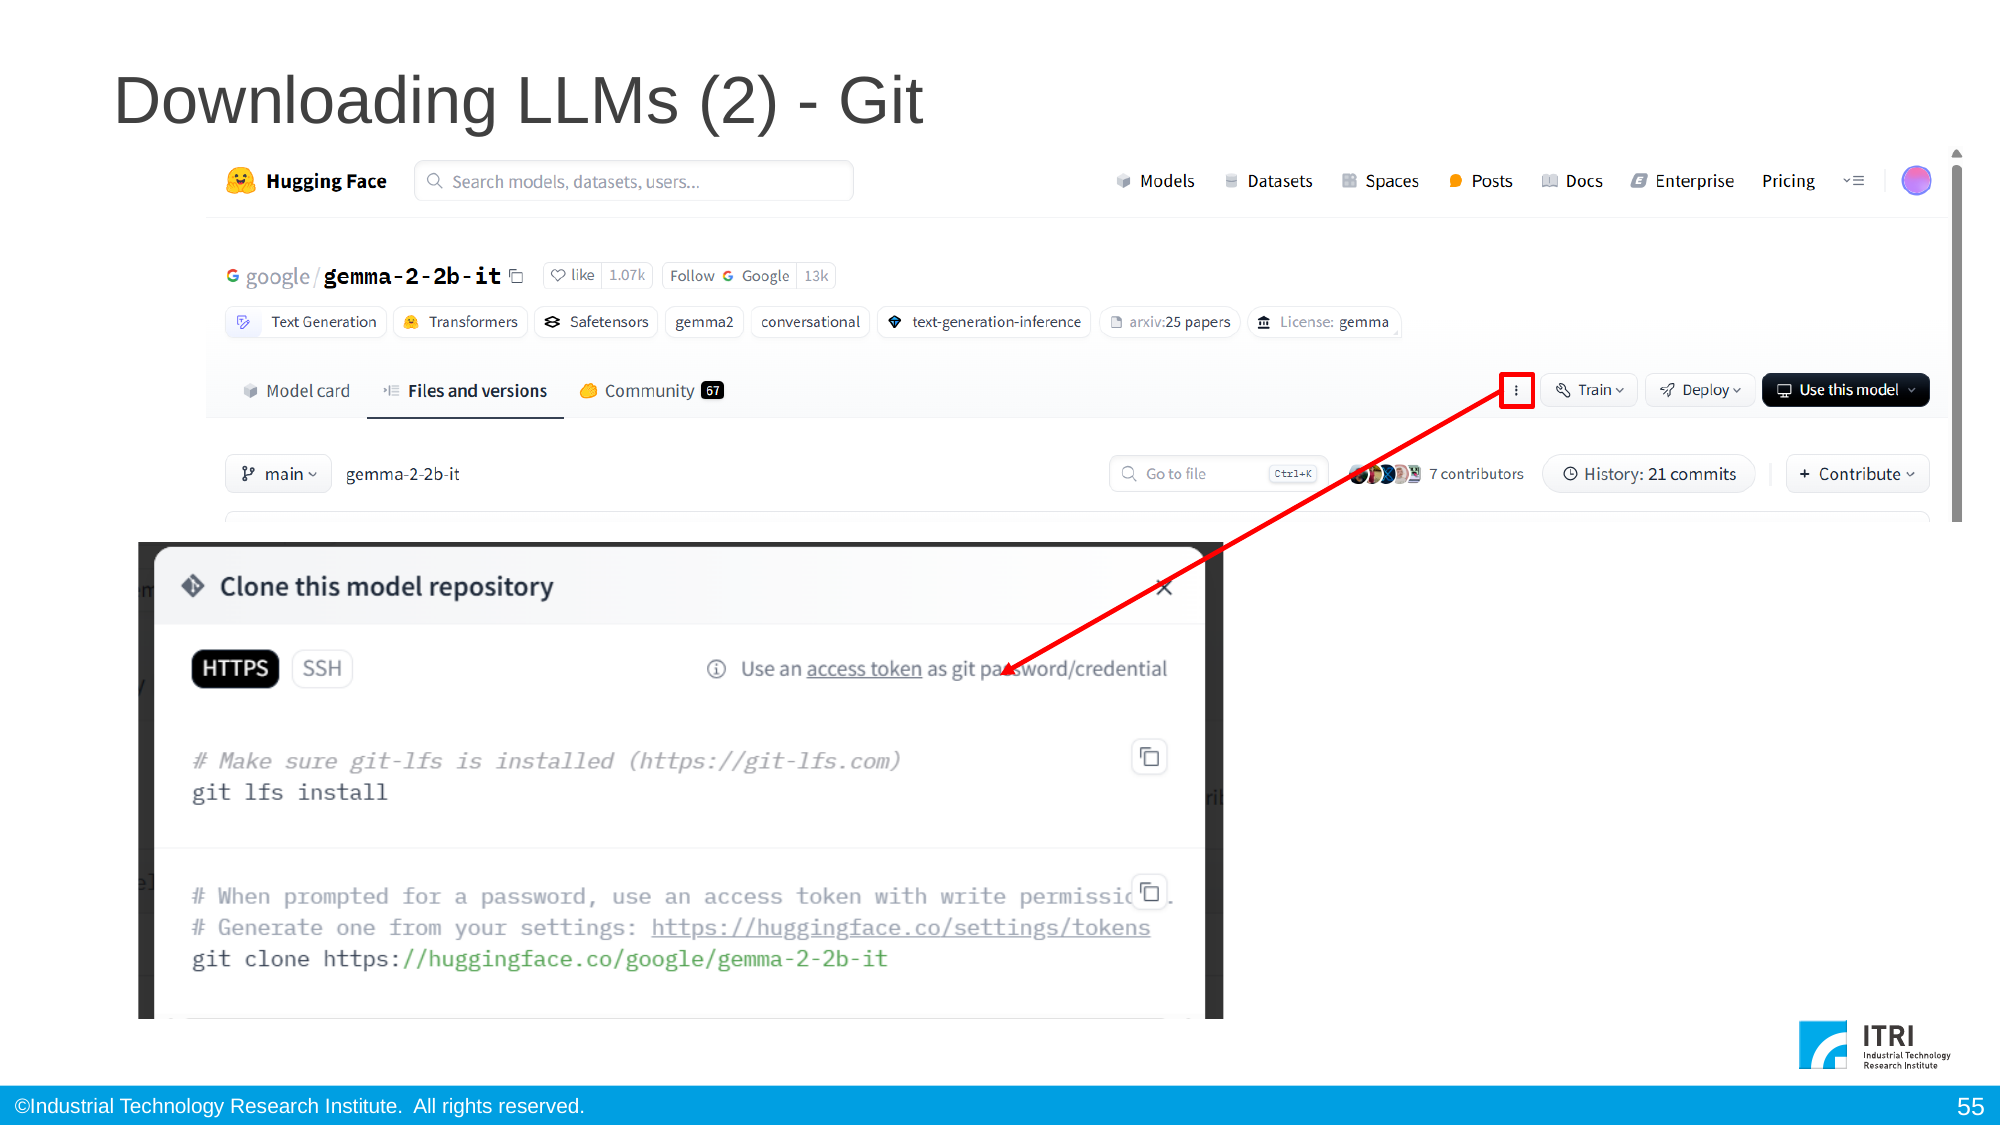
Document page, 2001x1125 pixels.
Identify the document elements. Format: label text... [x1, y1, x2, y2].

slide_number 55 [1874, 1085, 2000, 1125]
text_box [999, 389, 1504, 676]
picture [205, 146, 1964, 523]
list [138, 542, 1224, 1019]
title Downloading LLMs (2) - Git [98, 48, 1930, 198]
